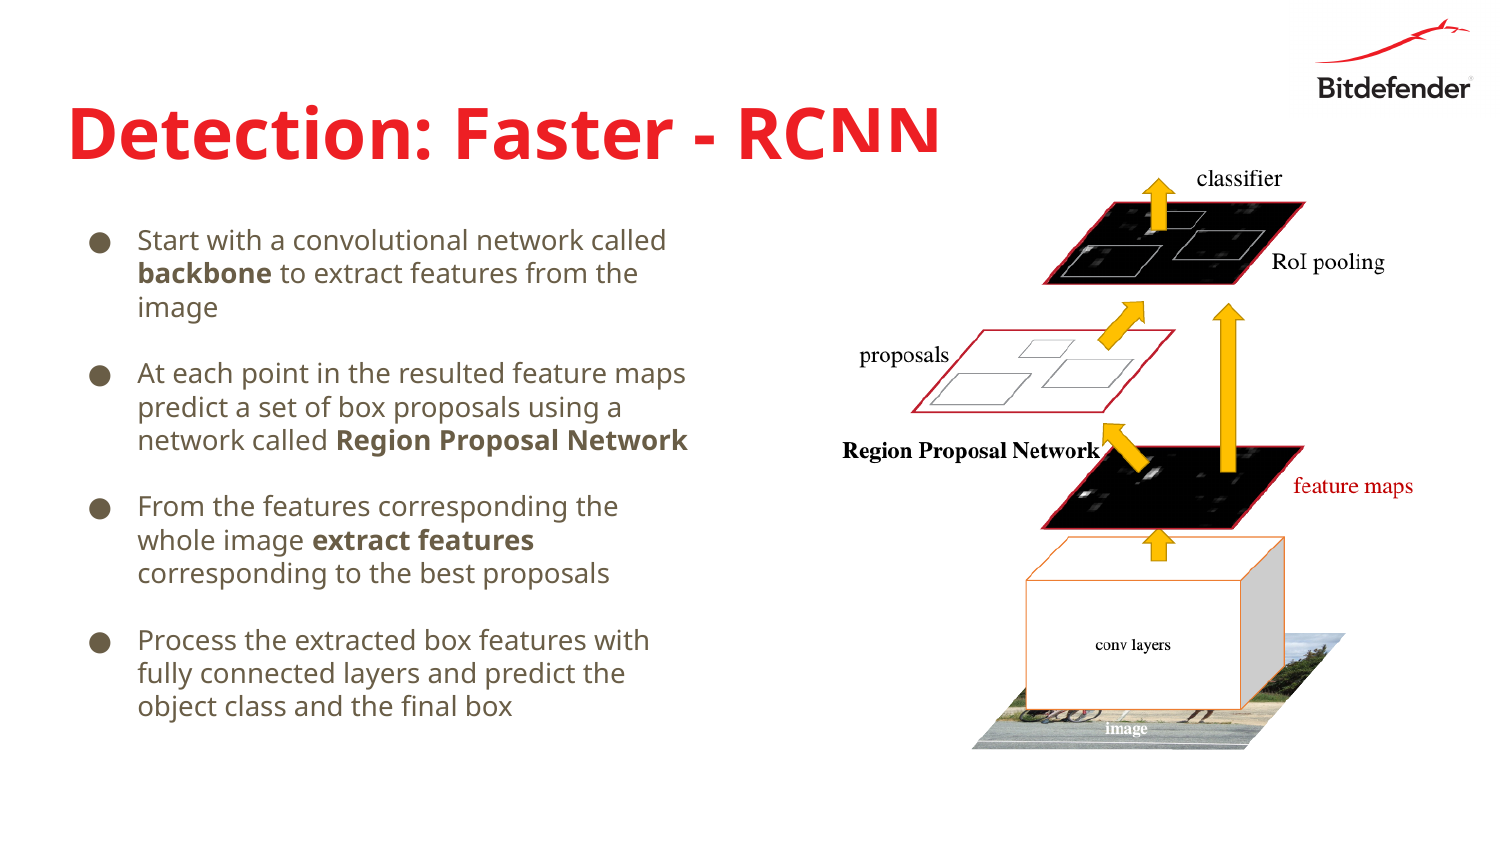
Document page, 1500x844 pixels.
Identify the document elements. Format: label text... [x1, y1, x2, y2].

picture [1289, 0, 1500, 118]
title Detection: Faster - RCNN [51, 72, 1449, 189]
list Start with a convolutional network called backbone to extract features from the image At each point in the resulted feature maps predict a set of box proposals using a network called Region Proposal Network From the features corresponding the whole image extract features corresponding to the best proposals Process the extracted box features with fully connected layers and predict the object class and the final box [51, 207, 708, 750]
picture [831, 152, 1432, 756]
